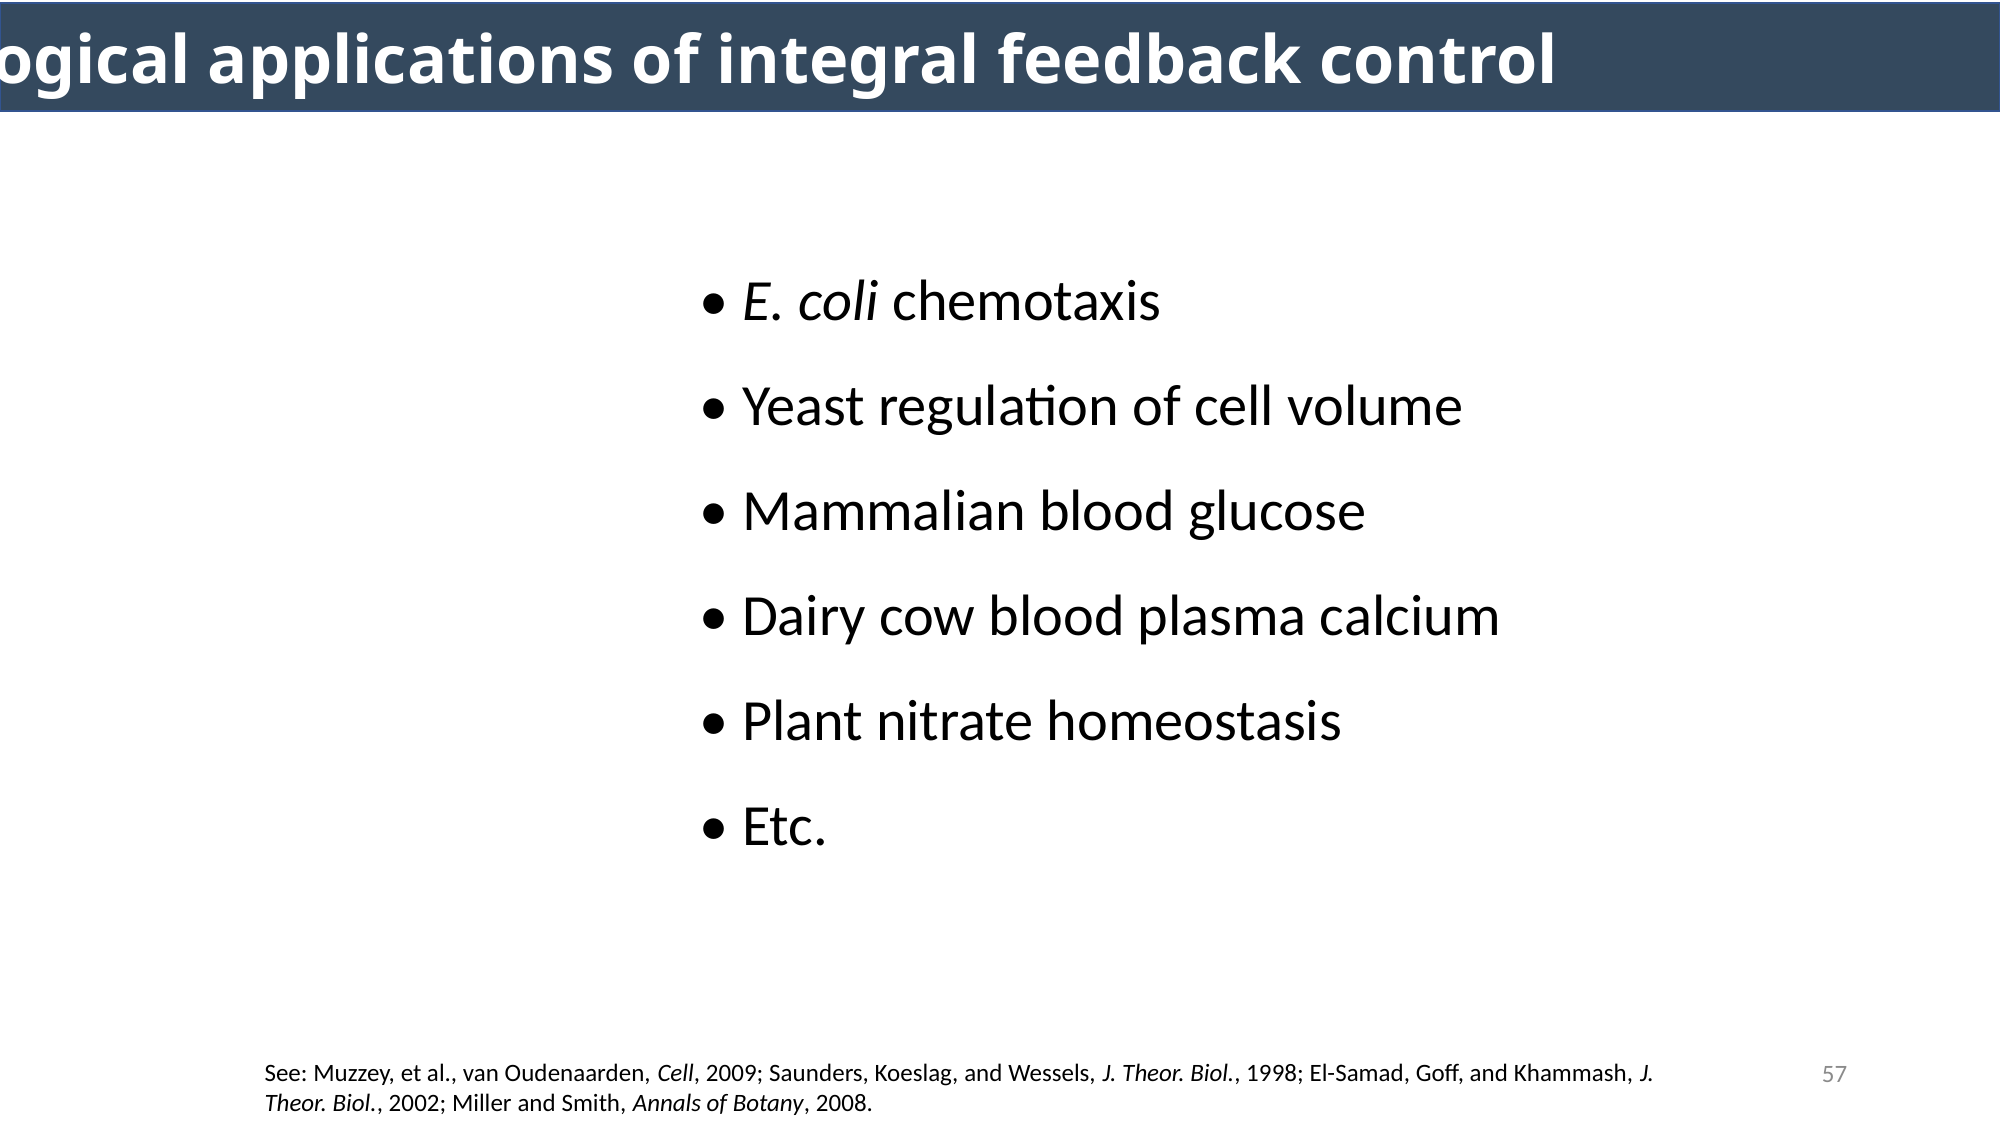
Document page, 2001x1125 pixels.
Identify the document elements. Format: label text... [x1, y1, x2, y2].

text_box • E. coli chemotaxis • Yeast regulation of cell volume • Mammalian blood glucose • Dairy cow blood plasma calcium • Plant nitrate homeostasis • Etc. [685, 219, 1516, 864]
text_box [0, 2, 2000, 112]
text_box See: Muzzey, et al., van Oudenaarden, Cell, 2009; Saunders, Koeslag, and Wessels, J. Theor. Biol., 1998; El-Samad, Goff, and Khammash, J. Theor. Biol., 2002; Miller and Smith, Annals of Botany, 2008. [249, 1049, 1690, 1124]
text_box Biological applications of integral feedback control [0, 9, 1575, 105]
slide_number 57 [1412, 1042, 1863, 1103]
